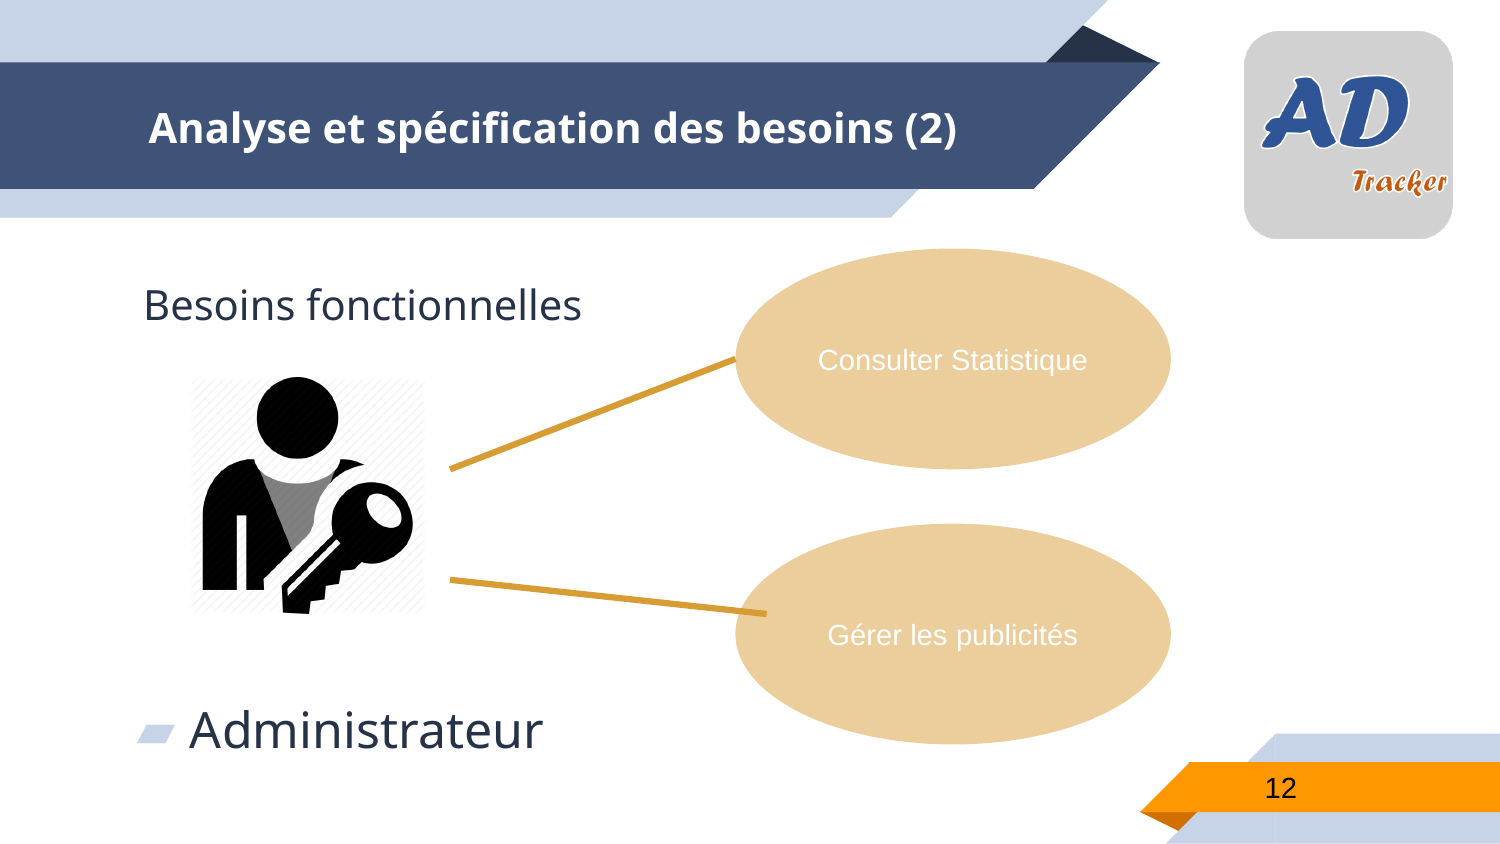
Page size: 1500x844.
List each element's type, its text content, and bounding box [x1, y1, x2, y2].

picture [1152, 31, 1500, 239]
slide_number 12 [1249, 760, 1494, 813]
title Analyse et spécification des besoins (2) [133, 64, 1035, 190]
text_box Gérer les publicités [735, 523, 1171, 745]
text_box Besoins fonctionnelles [128, 271, 609, 337]
list Administrateur [104, 579, 659, 844]
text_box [449, 579, 767, 615]
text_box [449, 358, 736, 470]
picture [189, 377, 426, 615]
text_box Consulter Statistique [735, 248, 1171, 470]
